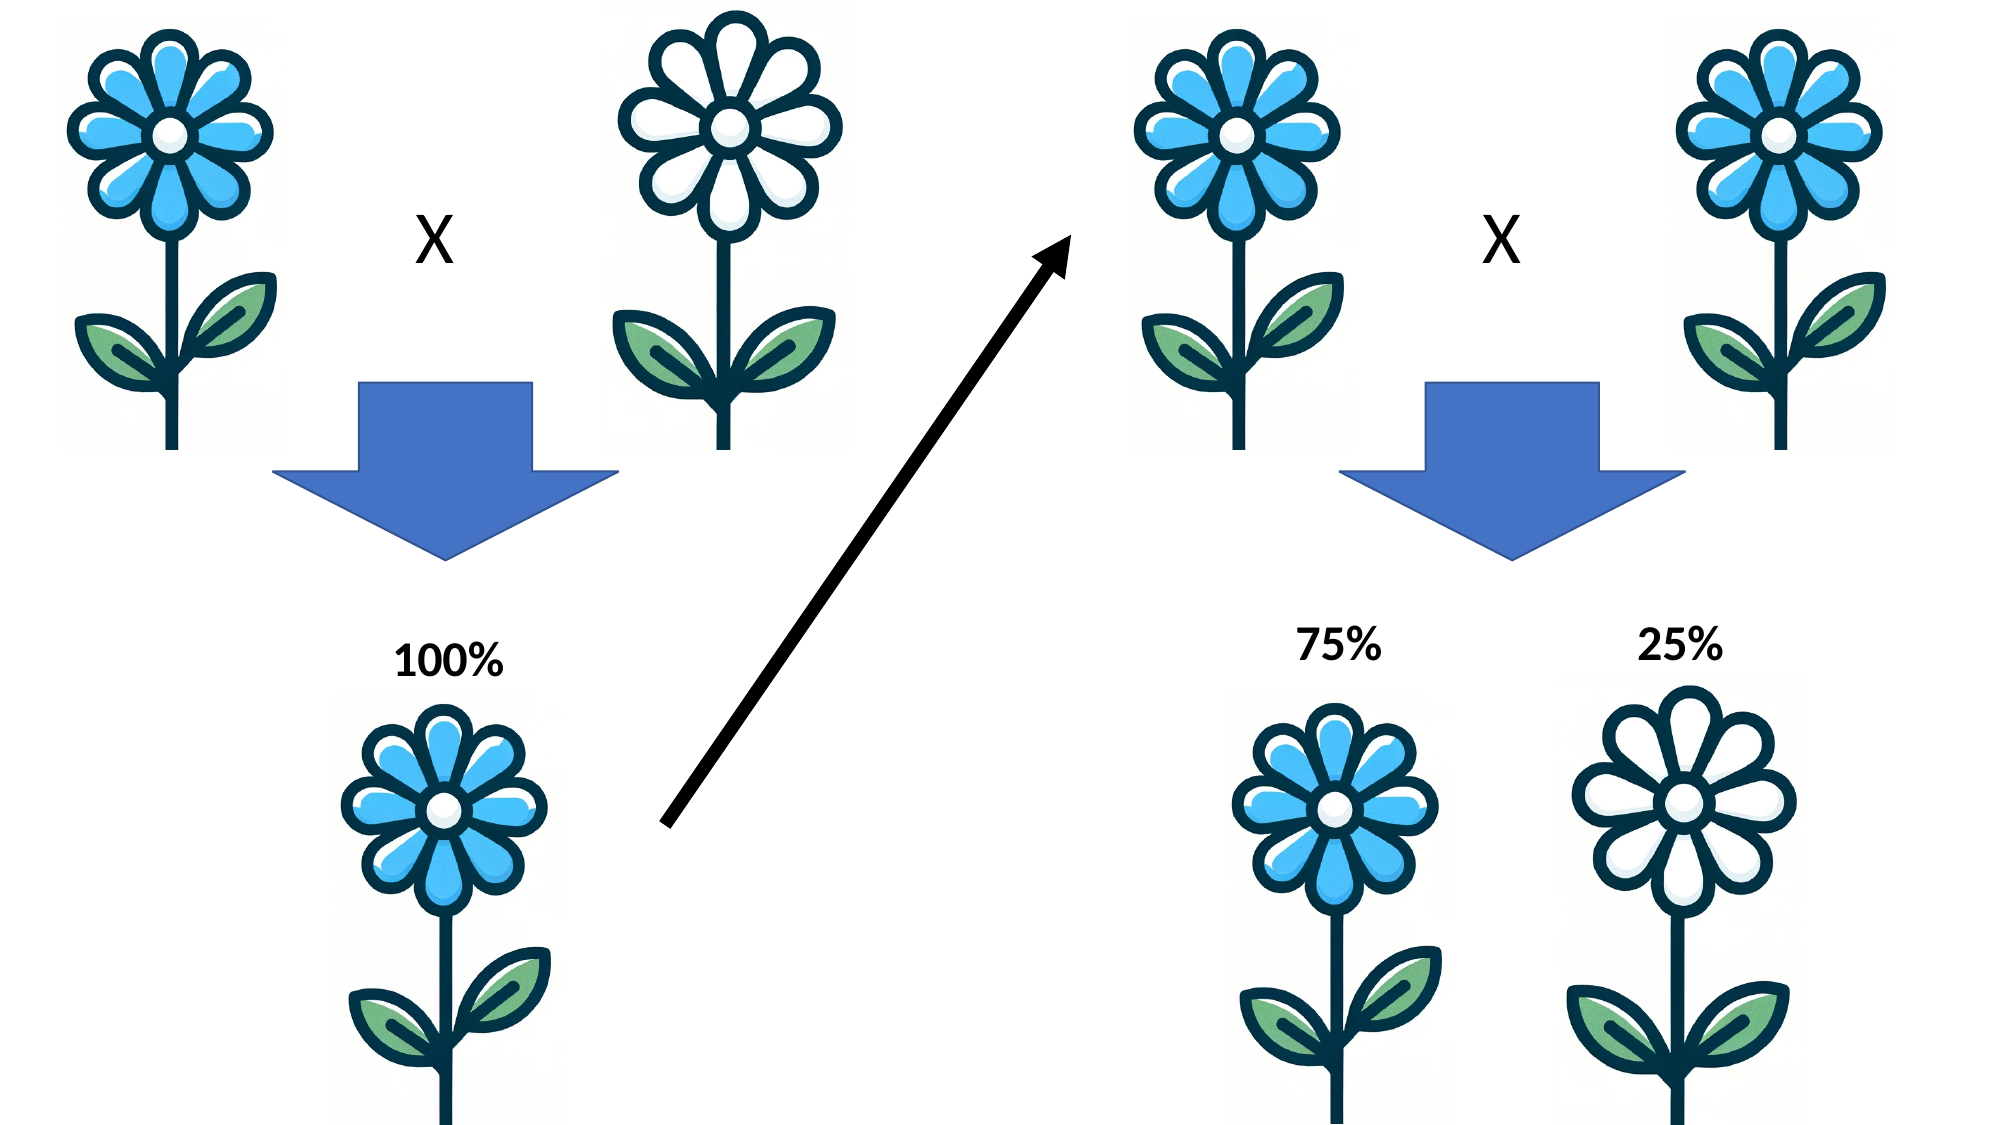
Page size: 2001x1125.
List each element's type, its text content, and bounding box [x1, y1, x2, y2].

picture [717, 24, 756, 96]
picture [1154, 325, 1221, 380]
picture [1219, 165, 1254, 230]
picture [1715, 780, 1784, 821]
picture [748, 147, 807, 207]
picture [602, 0, 851, 450]
picture [1616, 717, 1668, 783]
picture [1127, 19, 1356, 450]
text_box X [1467, 181, 1557, 287]
picture [427, 793, 461, 828]
picture [625, 322, 664, 381]
picture [1167, 60, 1220, 117]
picture [100, 153, 153, 207]
picture [1696, 325, 1763, 380]
picture [710, 160, 750, 230]
picture [461, 828, 513, 882]
picture [1265, 827, 1318, 881]
picture [1219, 40, 1254, 106]
picture [1265, 734, 1318, 791]
picture [374, 735, 427, 792]
picture [1761, 40, 1796, 106]
picture [186, 62, 240, 117]
picture [152, 40, 187, 106]
picture [1669, 19, 1897, 450]
picture [198, 284, 265, 346]
picture [1807, 284, 1874, 346]
picture [1709, 60, 1762, 117]
picture [1317, 714, 1352, 780]
picture [100, 60, 153, 117]
picture [460, 737, 514, 792]
text_box [271, 381, 620, 562]
picture [1709, 153, 1762, 207]
picture [1796, 153, 1848, 207]
picture [1364, 786, 1426, 824]
picture [426, 715, 461, 781]
picture [1253, 62, 1307, 117]
picture [1688, 112, 1751, 149]
picture [1703, 725, 1761, 784]
picture [187, 153, 239, 207]
picture [1317, 839, 1352, 904]
picture [712, 109, 750, 147]
picture [662, 42, 714, 108]
picture [1579, 997, 1655, 1062]
picture [473, 787, 535, 825]
picture [472, 959, 539, 1021]
picture [1666, 784, 1704, 822]
picture [632, 98, 700, 141]
picture [1220, 118, 1254, 153]
picture [1700, 992, 1777, 1055]
picture [79, 112, 142, 149]
picture [152, 165, 187, 230]
text_box 25% [1622, 602, 1740, 674]
picture [1252, 999, 1319, 1054]
picture [653, 146, 712, 203]
picture [334, 694, 563, 1125]
picture [749, 50, 807, 109]
picture [1244, 786, 1307, 823]
picture [1352, 827, 1404, 881]
picture [1586, 773, 1654, 816]
picture [1167, 153, 1220, 207]
text_box [1338, 381, 1686, 562]
picture [1761, 165, 1796, 230]
picture [1225, 693, 1453, 1124]
text_box X [401, 181, 490, 287]
picture [1762, 118, 1796, 153]
text_box 75% [1280, 602, 1398, 678]
picture [1146, 112, 1209, 149]
picture [1254, 153, 1306, 207]
picture [87, 325, 154, 380]
picture [361, 1000, 428, 1055]
picture [61, 19, 289, 450]
picture [374, 828, 427, 882]
picture [1671, 699, 1710, 771]
picture [1318, 792, 1352, 827]
picture [1556, 674, 1805, 1125]
picture [1808, 112, 1870, 150]
picture [761, 105, 830, 146]
picture [1351, 736, 1405, 791]
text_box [664, 234, 1072, 825]
picture [1702, 822, 1761, 882]
picture [199, 112, 261, 150]
picture [1265, 284, 1332, 346]
picture [1607, 821, 1666, 878]
picture [353, 787, 416, 824]
picture [153, 118, 187, 153]
picture [1664, 835, 1704, 905]
picture [1795, 62, 1849, 117]
picture [1363, 958, 1430, 1020]
picture [1266, 112, 1328, 150]
text_box 100% [377, 618, 520, 694]
picture [426, 840, 461, 905]
